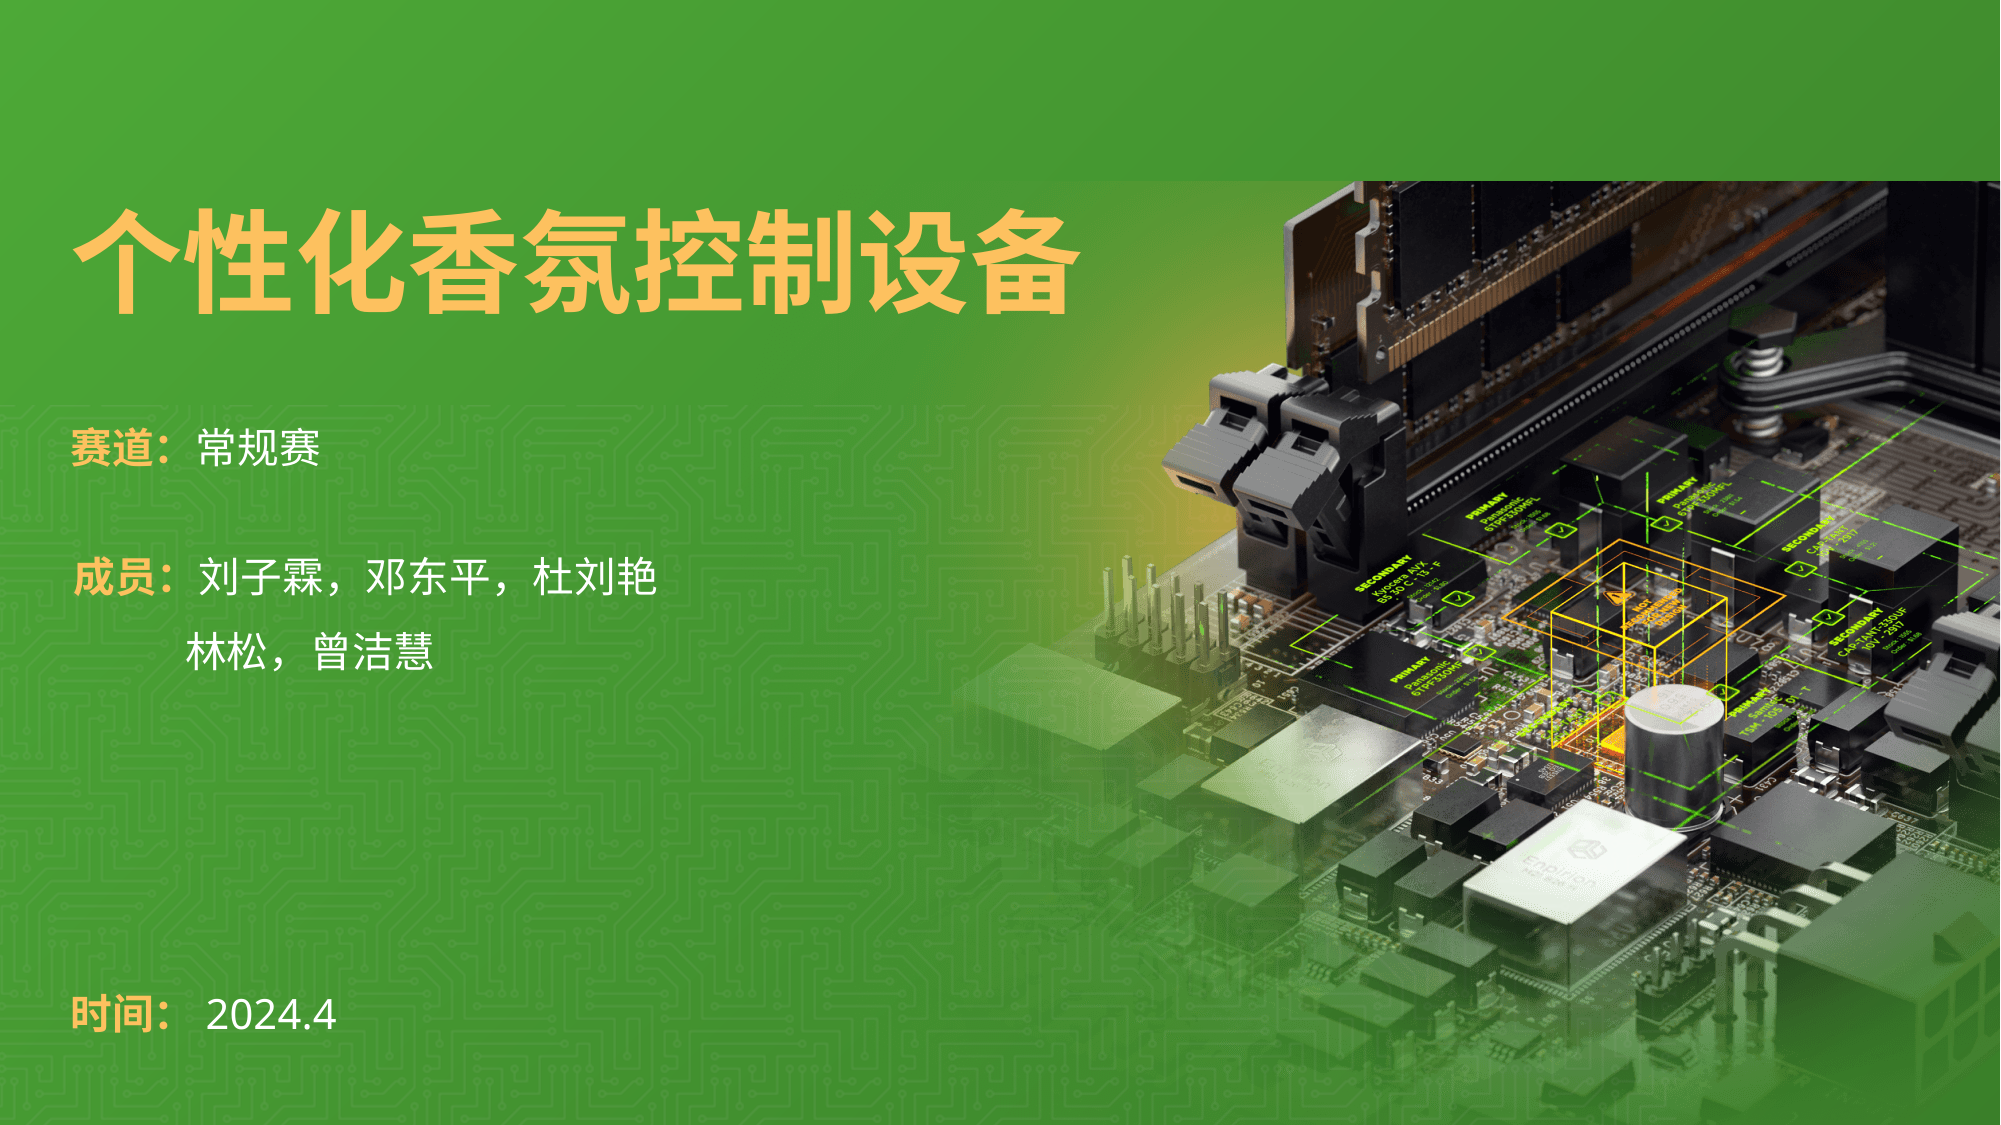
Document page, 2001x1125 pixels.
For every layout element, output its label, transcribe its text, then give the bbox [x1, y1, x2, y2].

text_box 成员：刘子霖，邓东平，杜刘艳 林松，曾洁慧 [58, 518, 1059, 684]
text_box 时间：2024.4 [55, 985, 621, 1046]
text_box 个性化香氛控制设备 [55, 116, 1146, 335]
picture [183, 181, 2001, 1125]
text_box 赛道：常规赛 [55, 389, 1056, 480]
